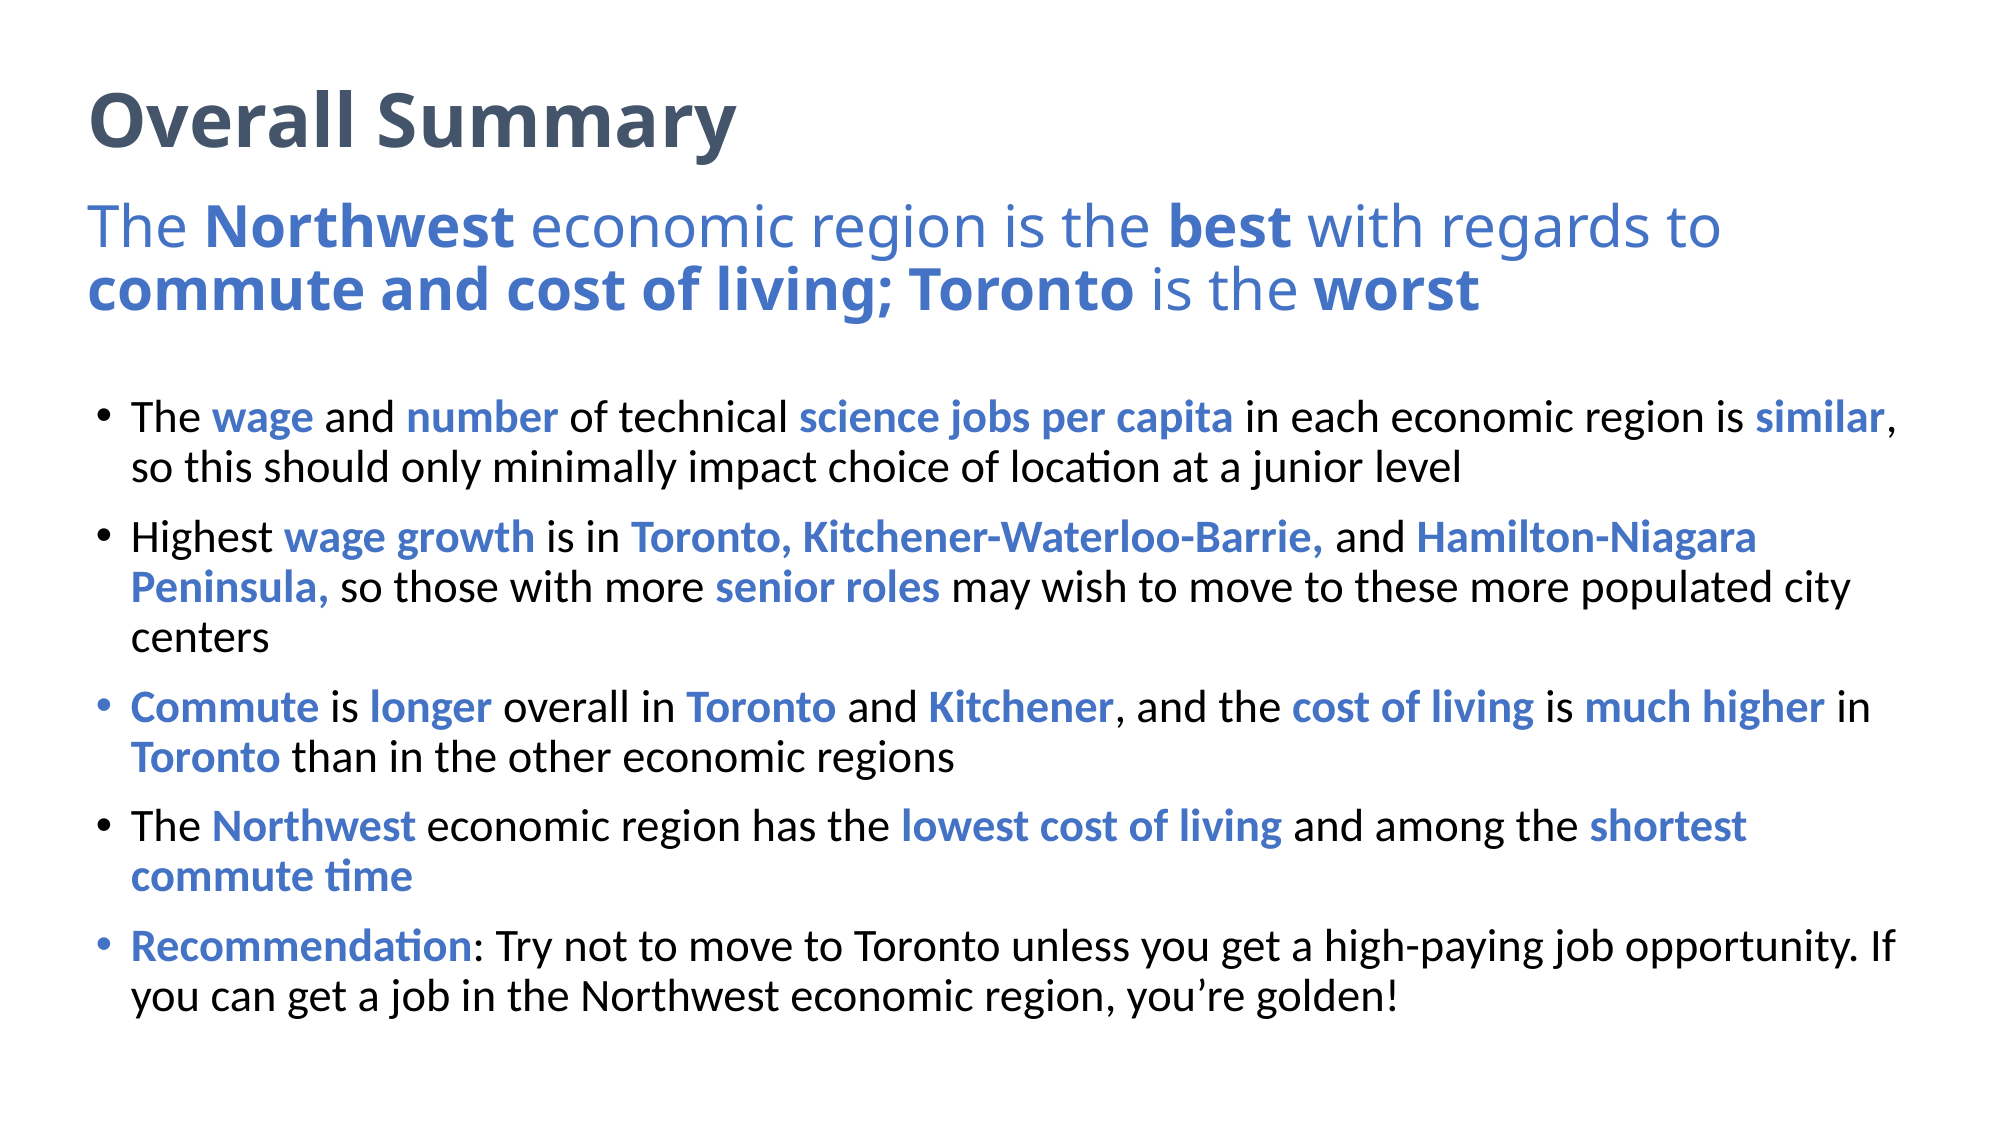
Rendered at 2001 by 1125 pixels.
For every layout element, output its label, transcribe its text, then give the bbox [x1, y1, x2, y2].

title Overall Summary [72, 59, 1928, 187]
list The wage and number of technical science jobs per capita in each economic region is similar, so this should only minimally impact choice of location at a junior level Highest wage growth is in Toronto, Kitchener-Waterloo-Barrie, and Hamilton-Niagara Peninsula, so those with more senior roles may wish to move to these more populated city centers Commute is longer overall in Toronto and Kitchener, and the cost of living is much higher in Toronto than in the other economic regions The Northwest economic region has the lowest cost of living and among the shortest commute time Recommendation: Try not to move to Toronto unless you get a high-paying job opportunity. If you can get a job in the Northwest economic region, you’re golden! [80, 385, 1921, 1036]
text_box The Northwest economic region is the best with regards to commute and cost of living; Toronto is the worst [72, 187, 1928, 333]
